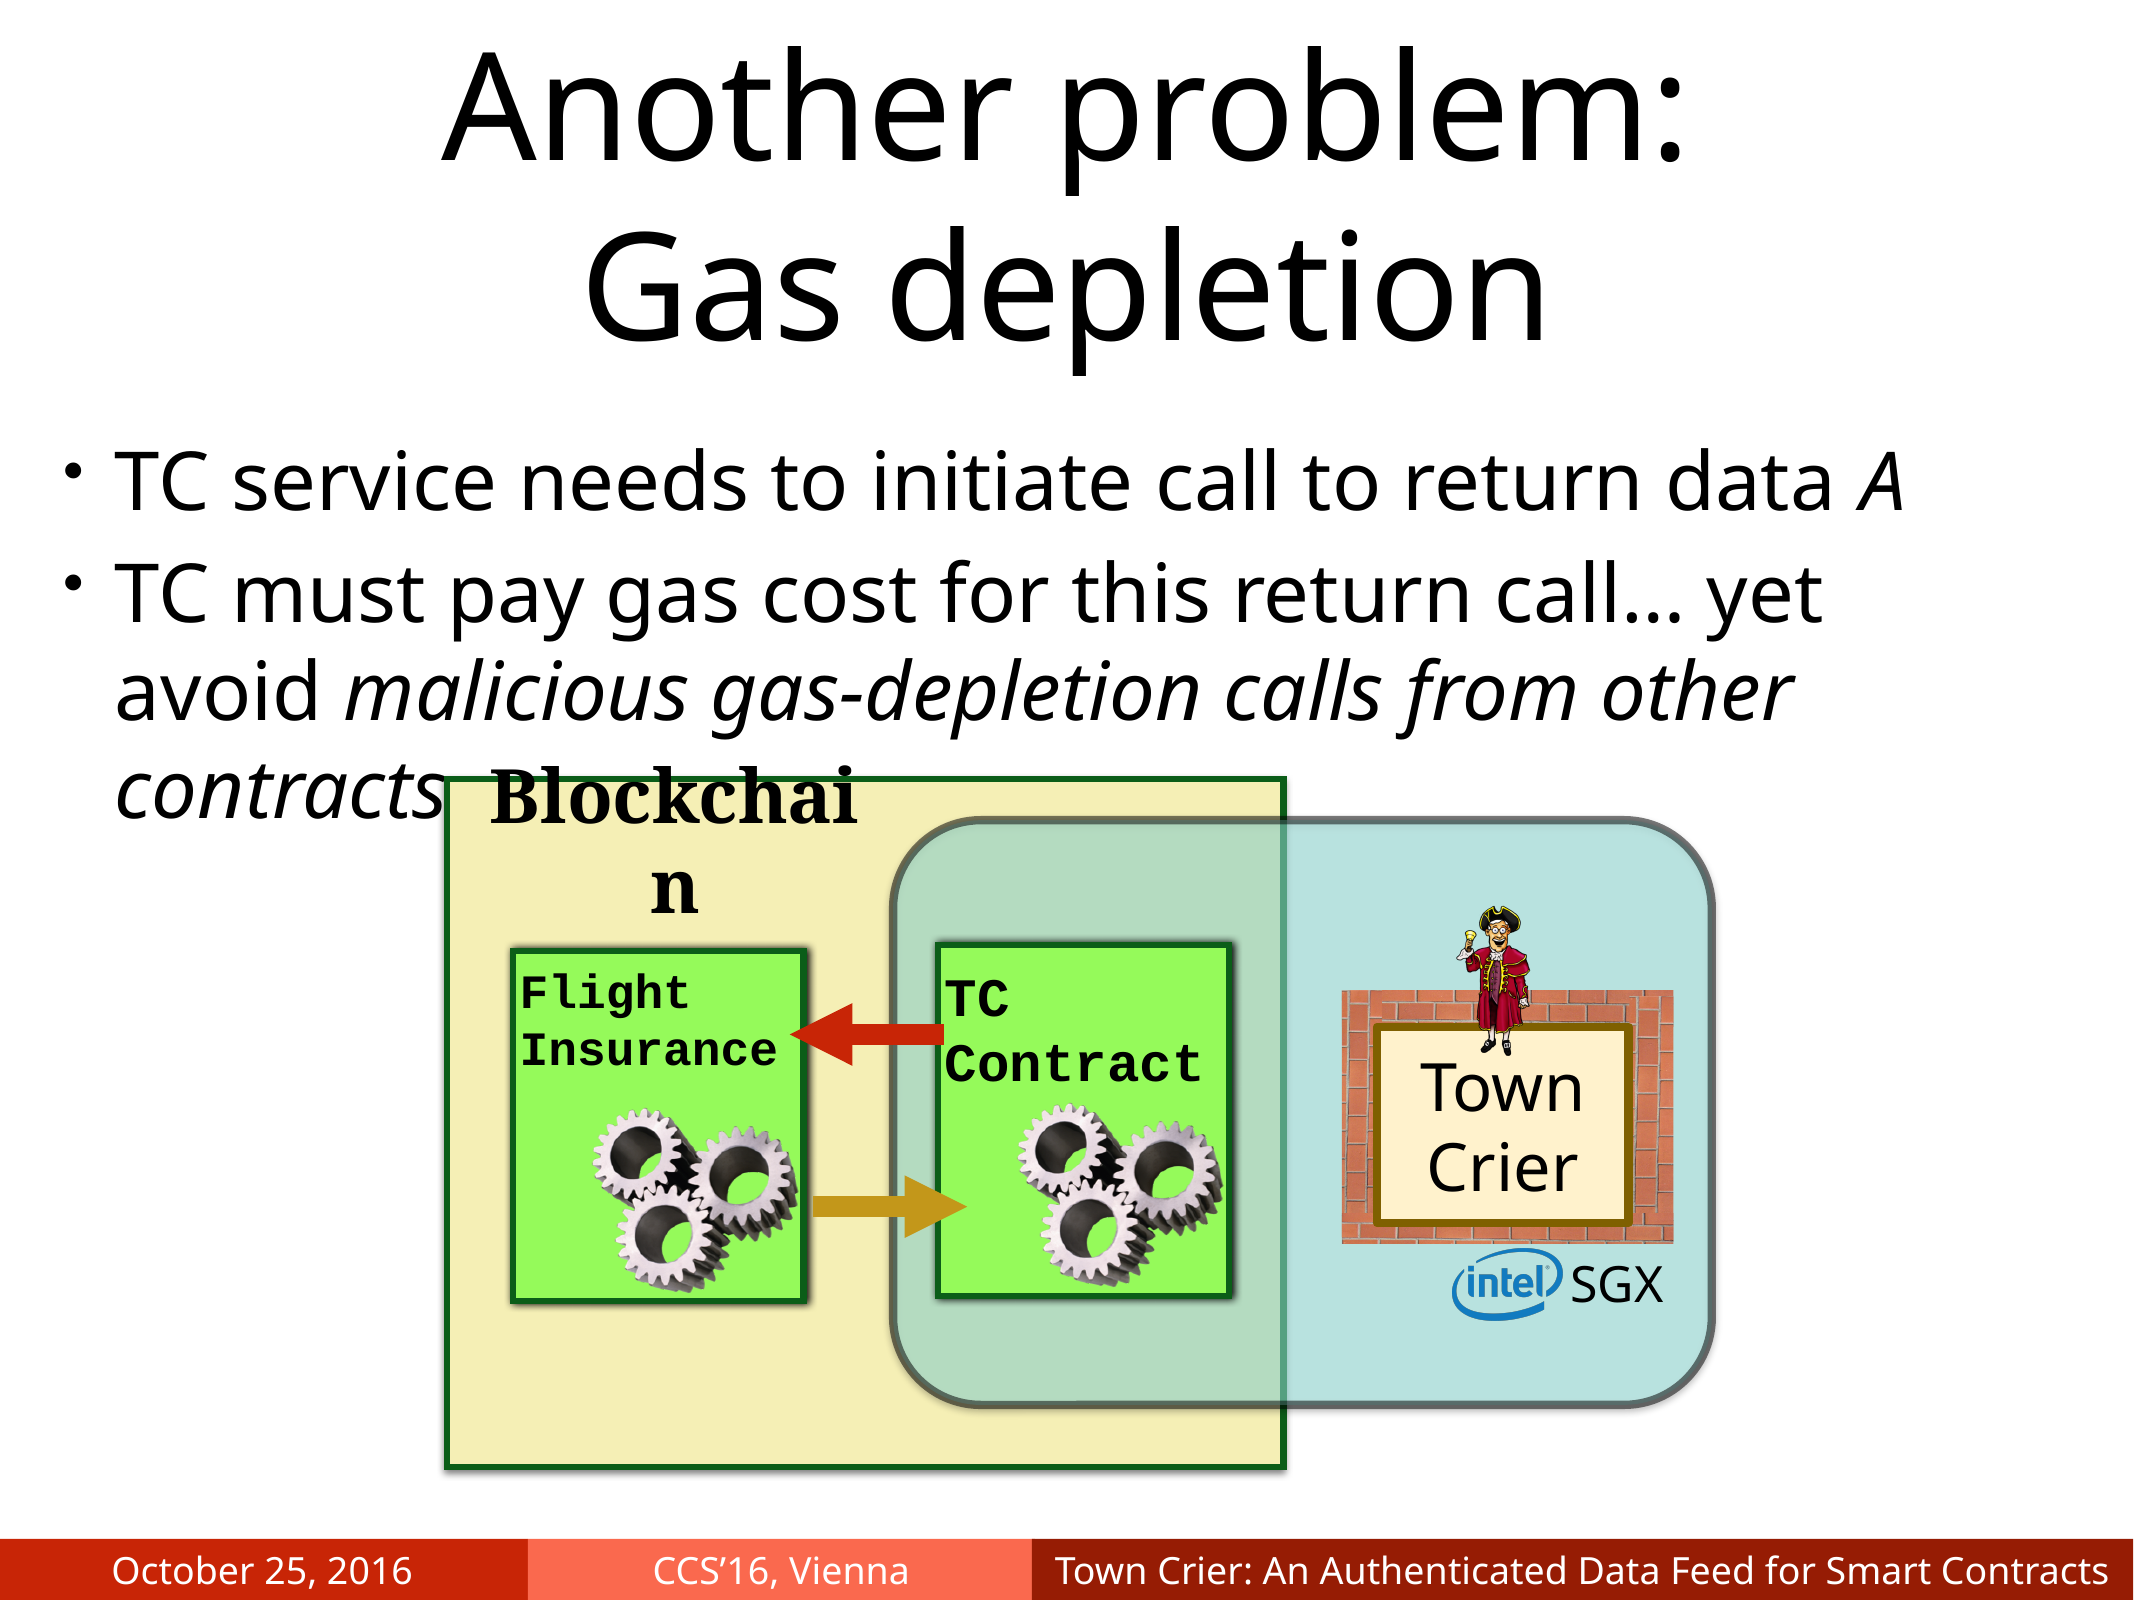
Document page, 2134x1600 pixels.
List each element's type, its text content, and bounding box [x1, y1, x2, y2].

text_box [446, 776, 1713, 1468]
title Another problem: Gas depletion [53, 0, 2080, 380]
list TC service needs to initiate call to return data A TC must pay gas cost for this return call… yet avoid malicious gas-depletion calls from other contracts [54, 420, 2016, 832]
